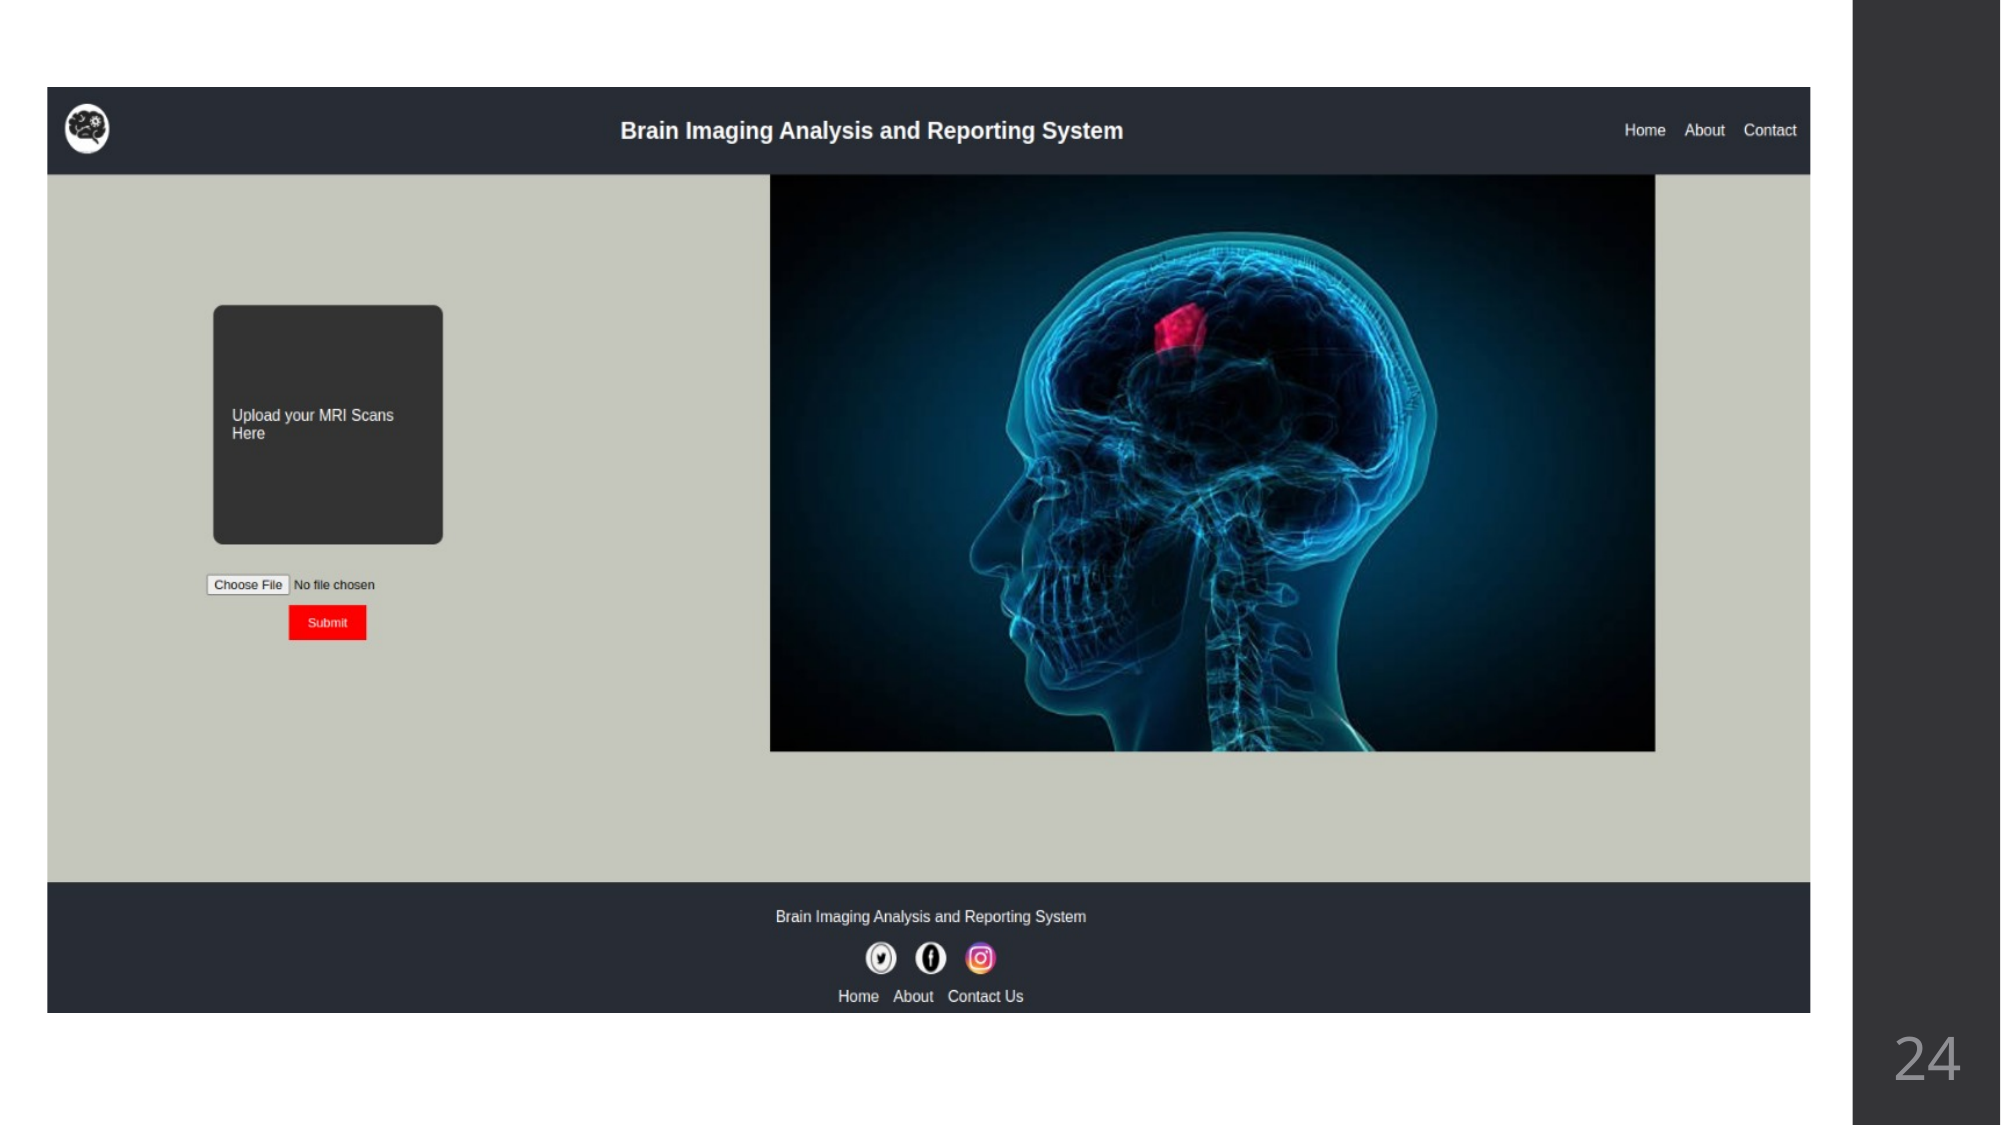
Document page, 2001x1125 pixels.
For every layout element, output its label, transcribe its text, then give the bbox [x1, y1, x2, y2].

picture [47, 87, 1811, 1013]
slide_number 24 [1852, 1012, 2000, 1110]
